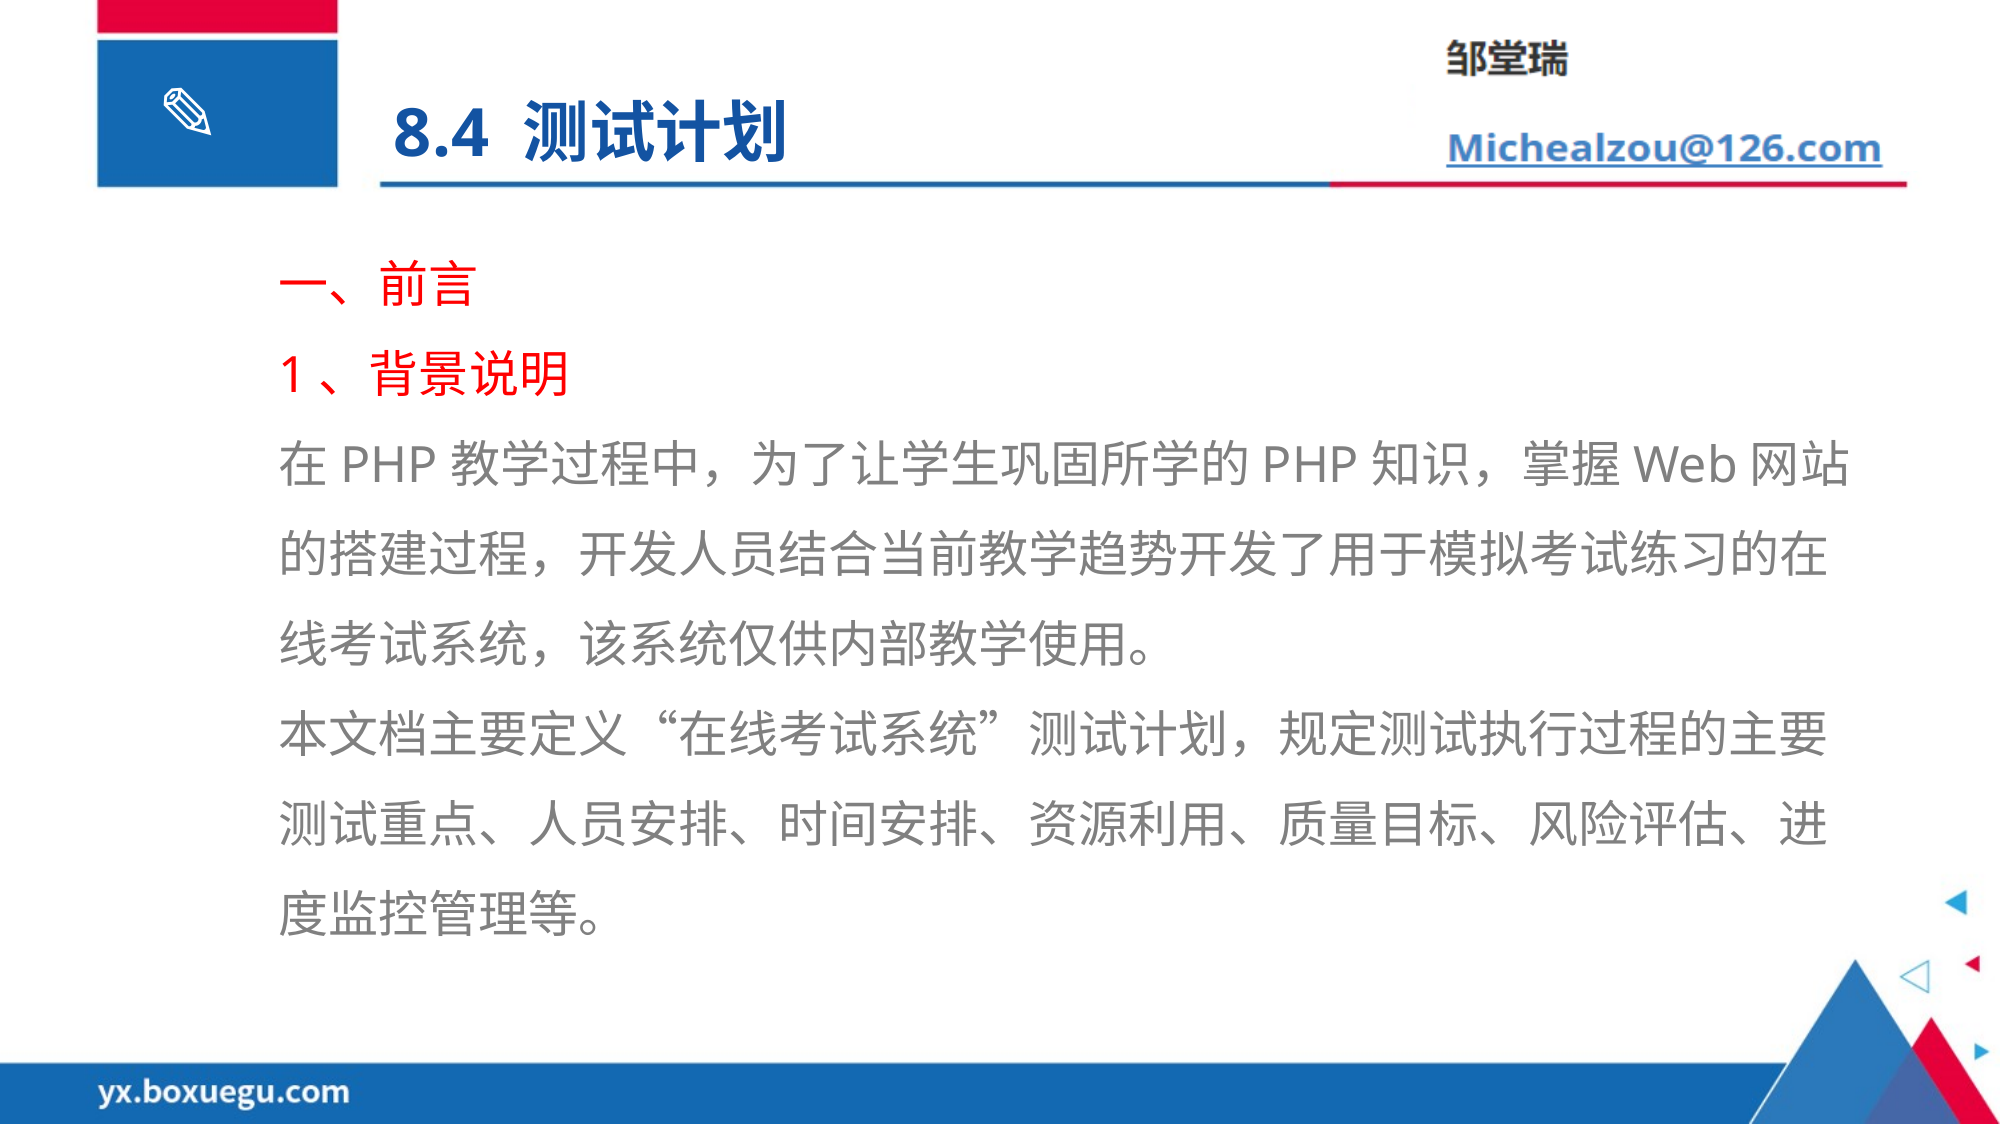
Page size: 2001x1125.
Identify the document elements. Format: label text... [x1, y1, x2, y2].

picture [0, 0, 2000, 1124]
text_box 一、前言 1、背景说明 在PHP教学过程中，为了让学生巩固所学的PHP知识，掌握Web网站的搭建过程，开发人员结合当前教学趋势开发了用于模拟考试练习的在线考试系统，该系统仅供内部教学使用。 本文档主要定义“在线考试系统”测试计划，规定测试执行过程的主要测试重点、人员安排、时间安排、资源利用、质量目标、风险评估、进度监控管理等。 [263, 215, 1883, 968]
text_box 8.4 测试计划 [379, 82, 847, 177]
